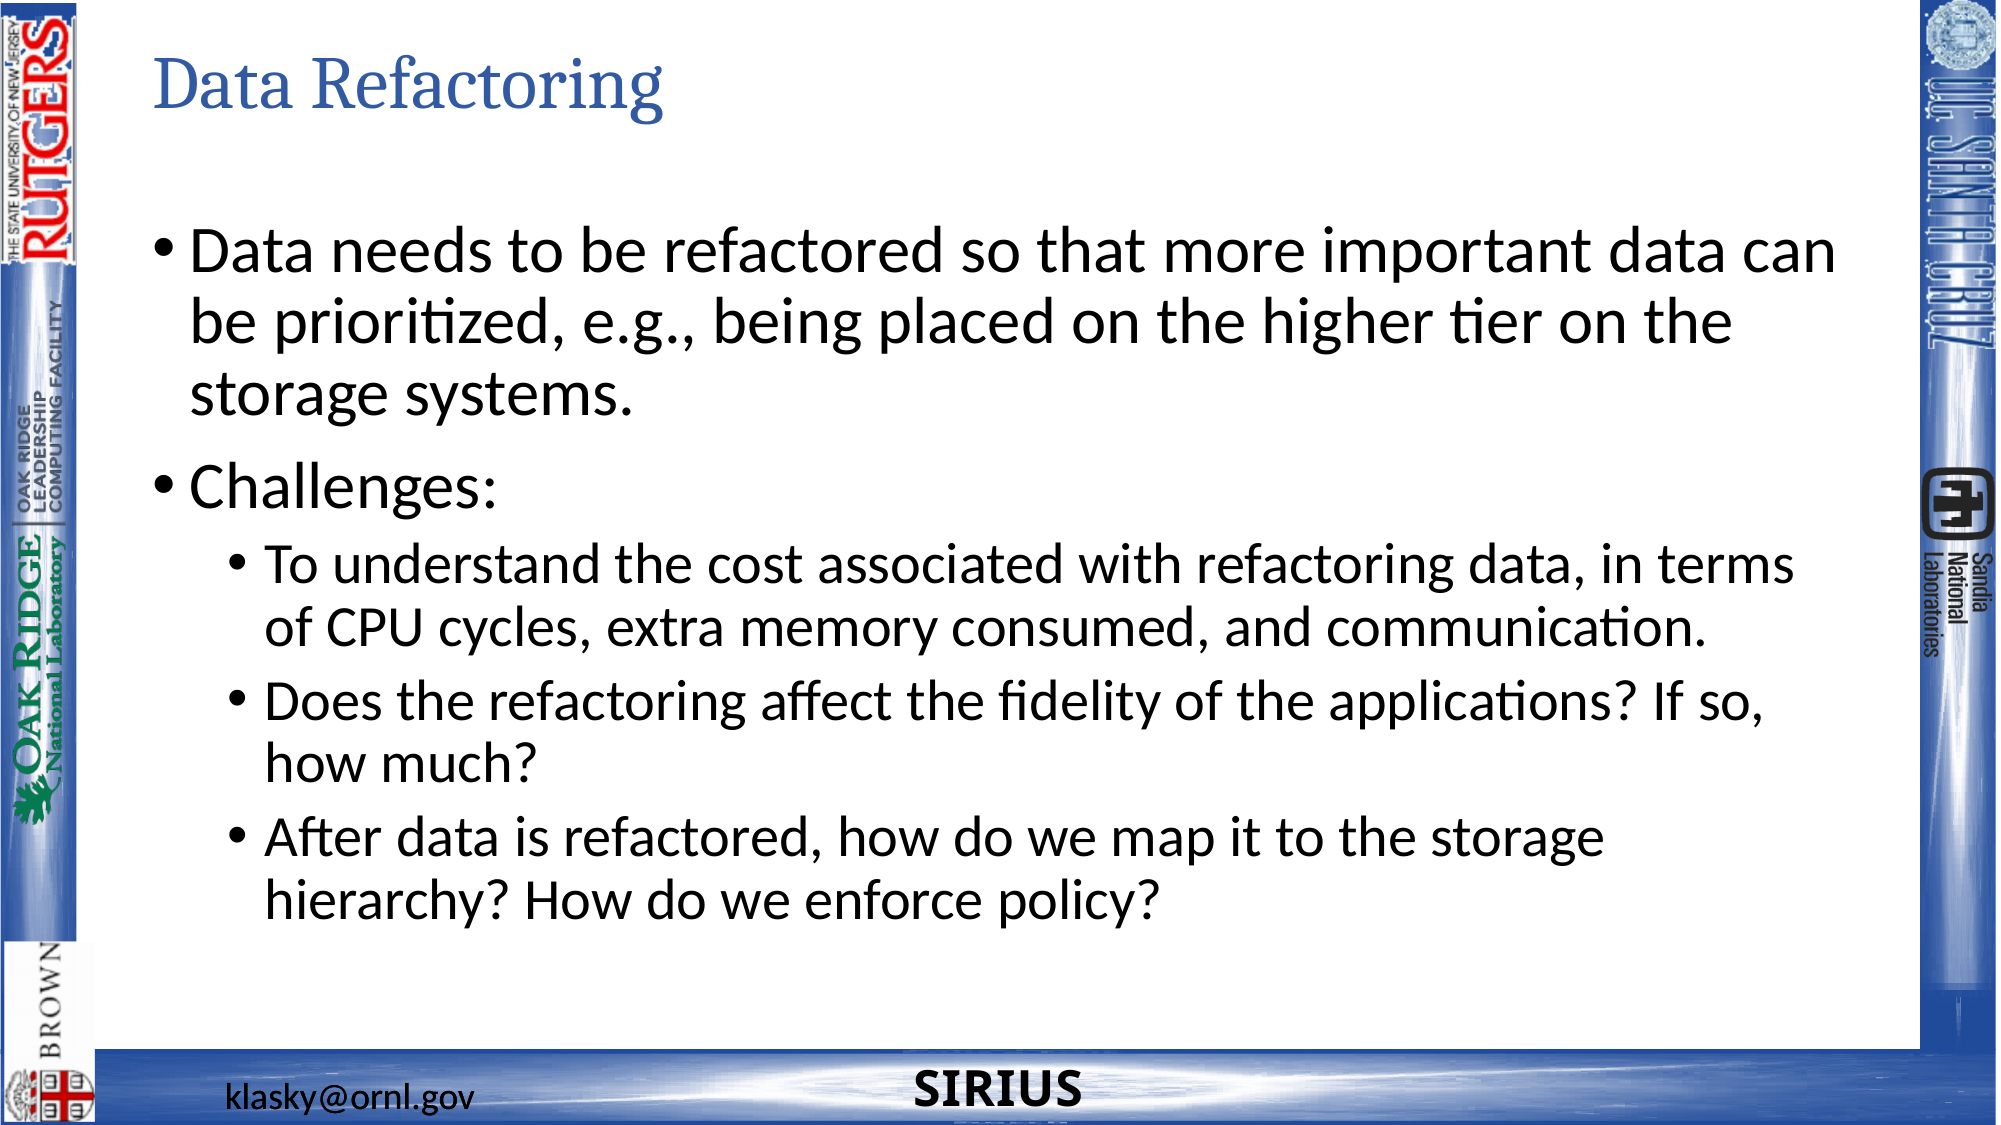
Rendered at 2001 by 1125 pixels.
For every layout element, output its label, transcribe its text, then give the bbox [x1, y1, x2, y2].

picture [12, 301, 66, 825]
picture [5, 942, 94, 1121]
picture [1921, 0, 1995, 348]
picture [1, 4, 75, 275]
list Data needs to be refactored so that more important data can be prioritized, e.g., being placed on the higher tier on the storage systems. Challenges: To understand the cost associated with refactoring data, in terms of CPU cycles, extra memory consumed, and communication. Does the refactoring affect the fidelity of the applications? If so, how much? After data is refactored, how do we map it to the storage hierarchy? How do we enforce policy? [137, 206, 1863, 1014]
picture [1921, 465, 1996, 660]
title Data Refactoring [137, 19, 1863, 149]
